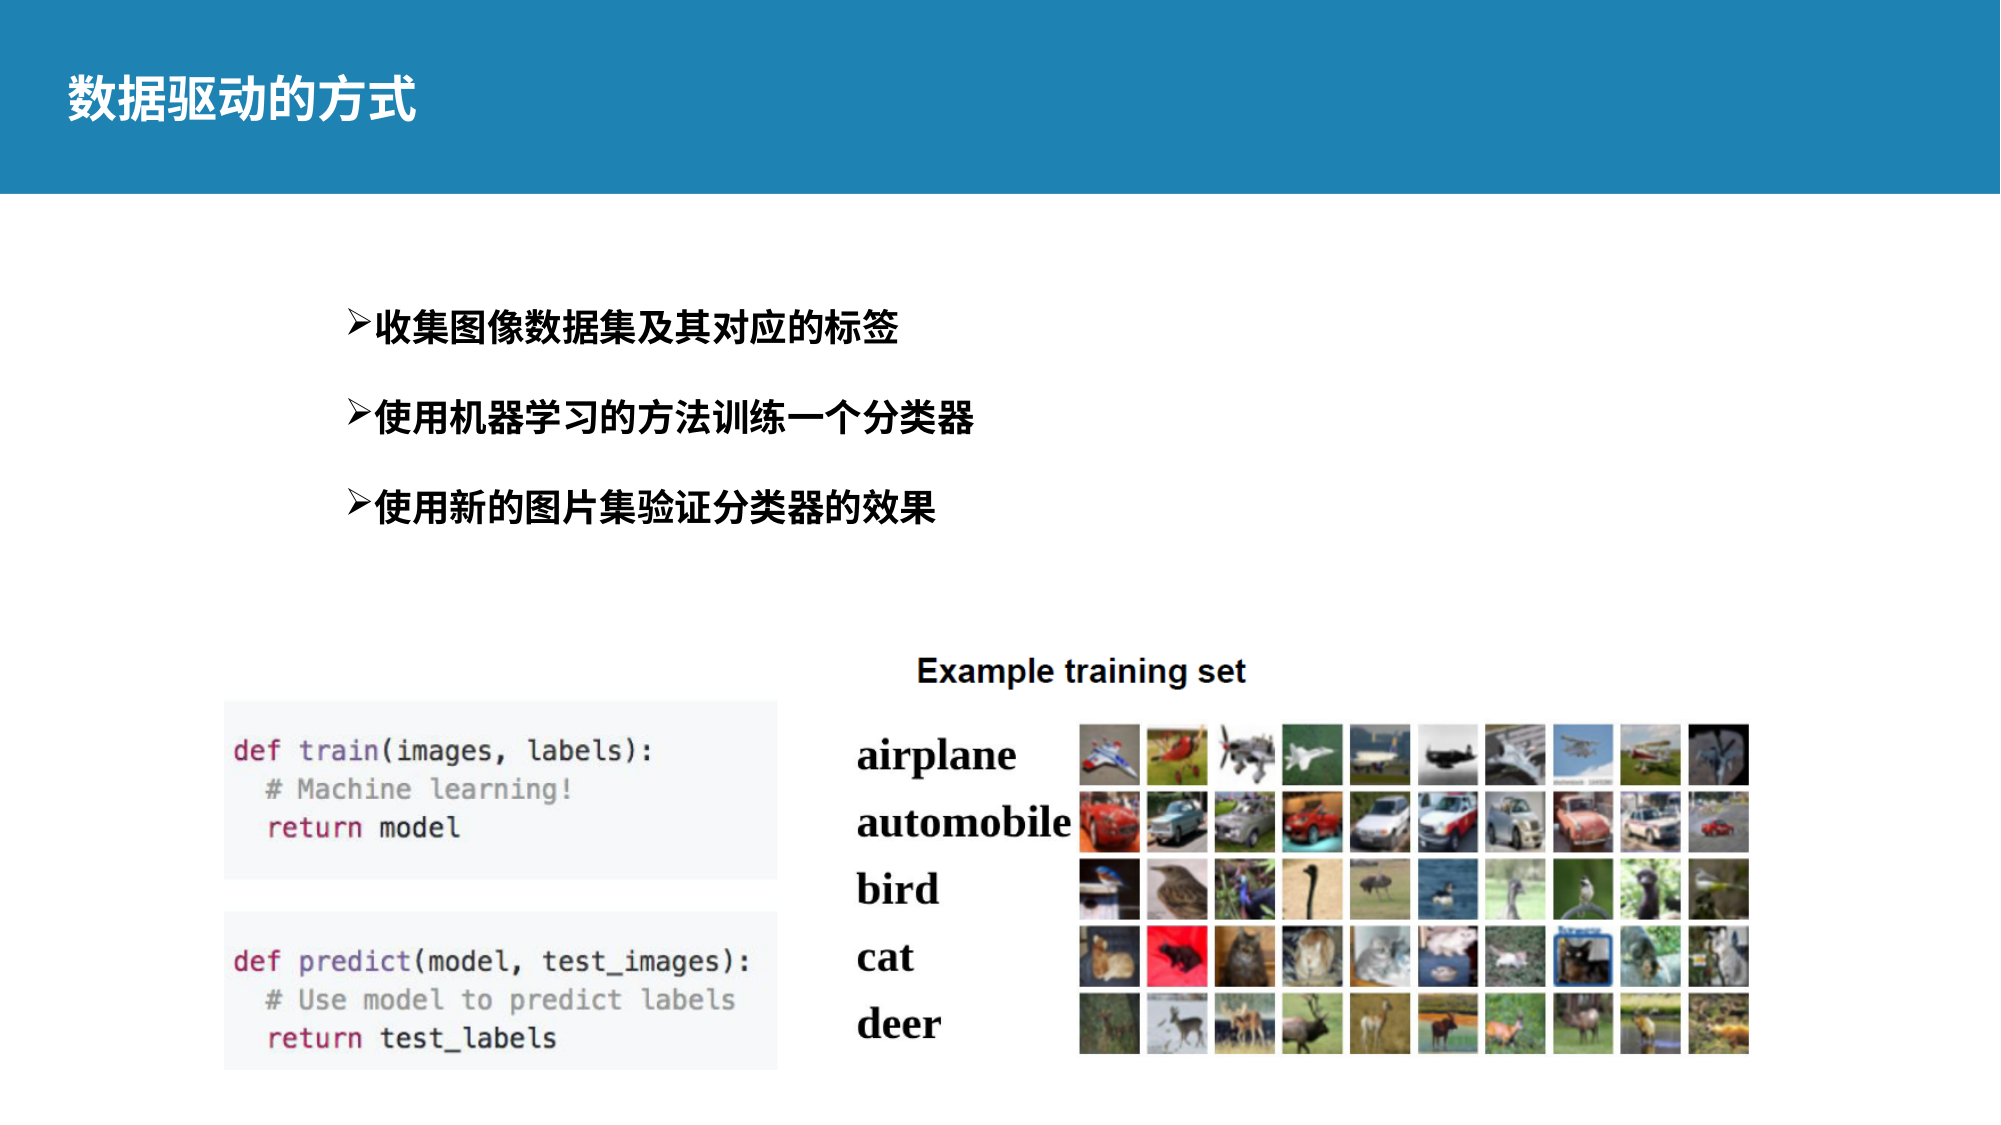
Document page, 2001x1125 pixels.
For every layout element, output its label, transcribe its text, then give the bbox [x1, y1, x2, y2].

text_box 收集图像数据集及其对应的标签 使用机器学习的方法训练一个分类器 使用新的图片集验证分类器的效果 [329, 243, 1825, 545]
list 数据驱动的方式 [52, 41, 924, 162]
picture [224, 635, 1758, 1070]
